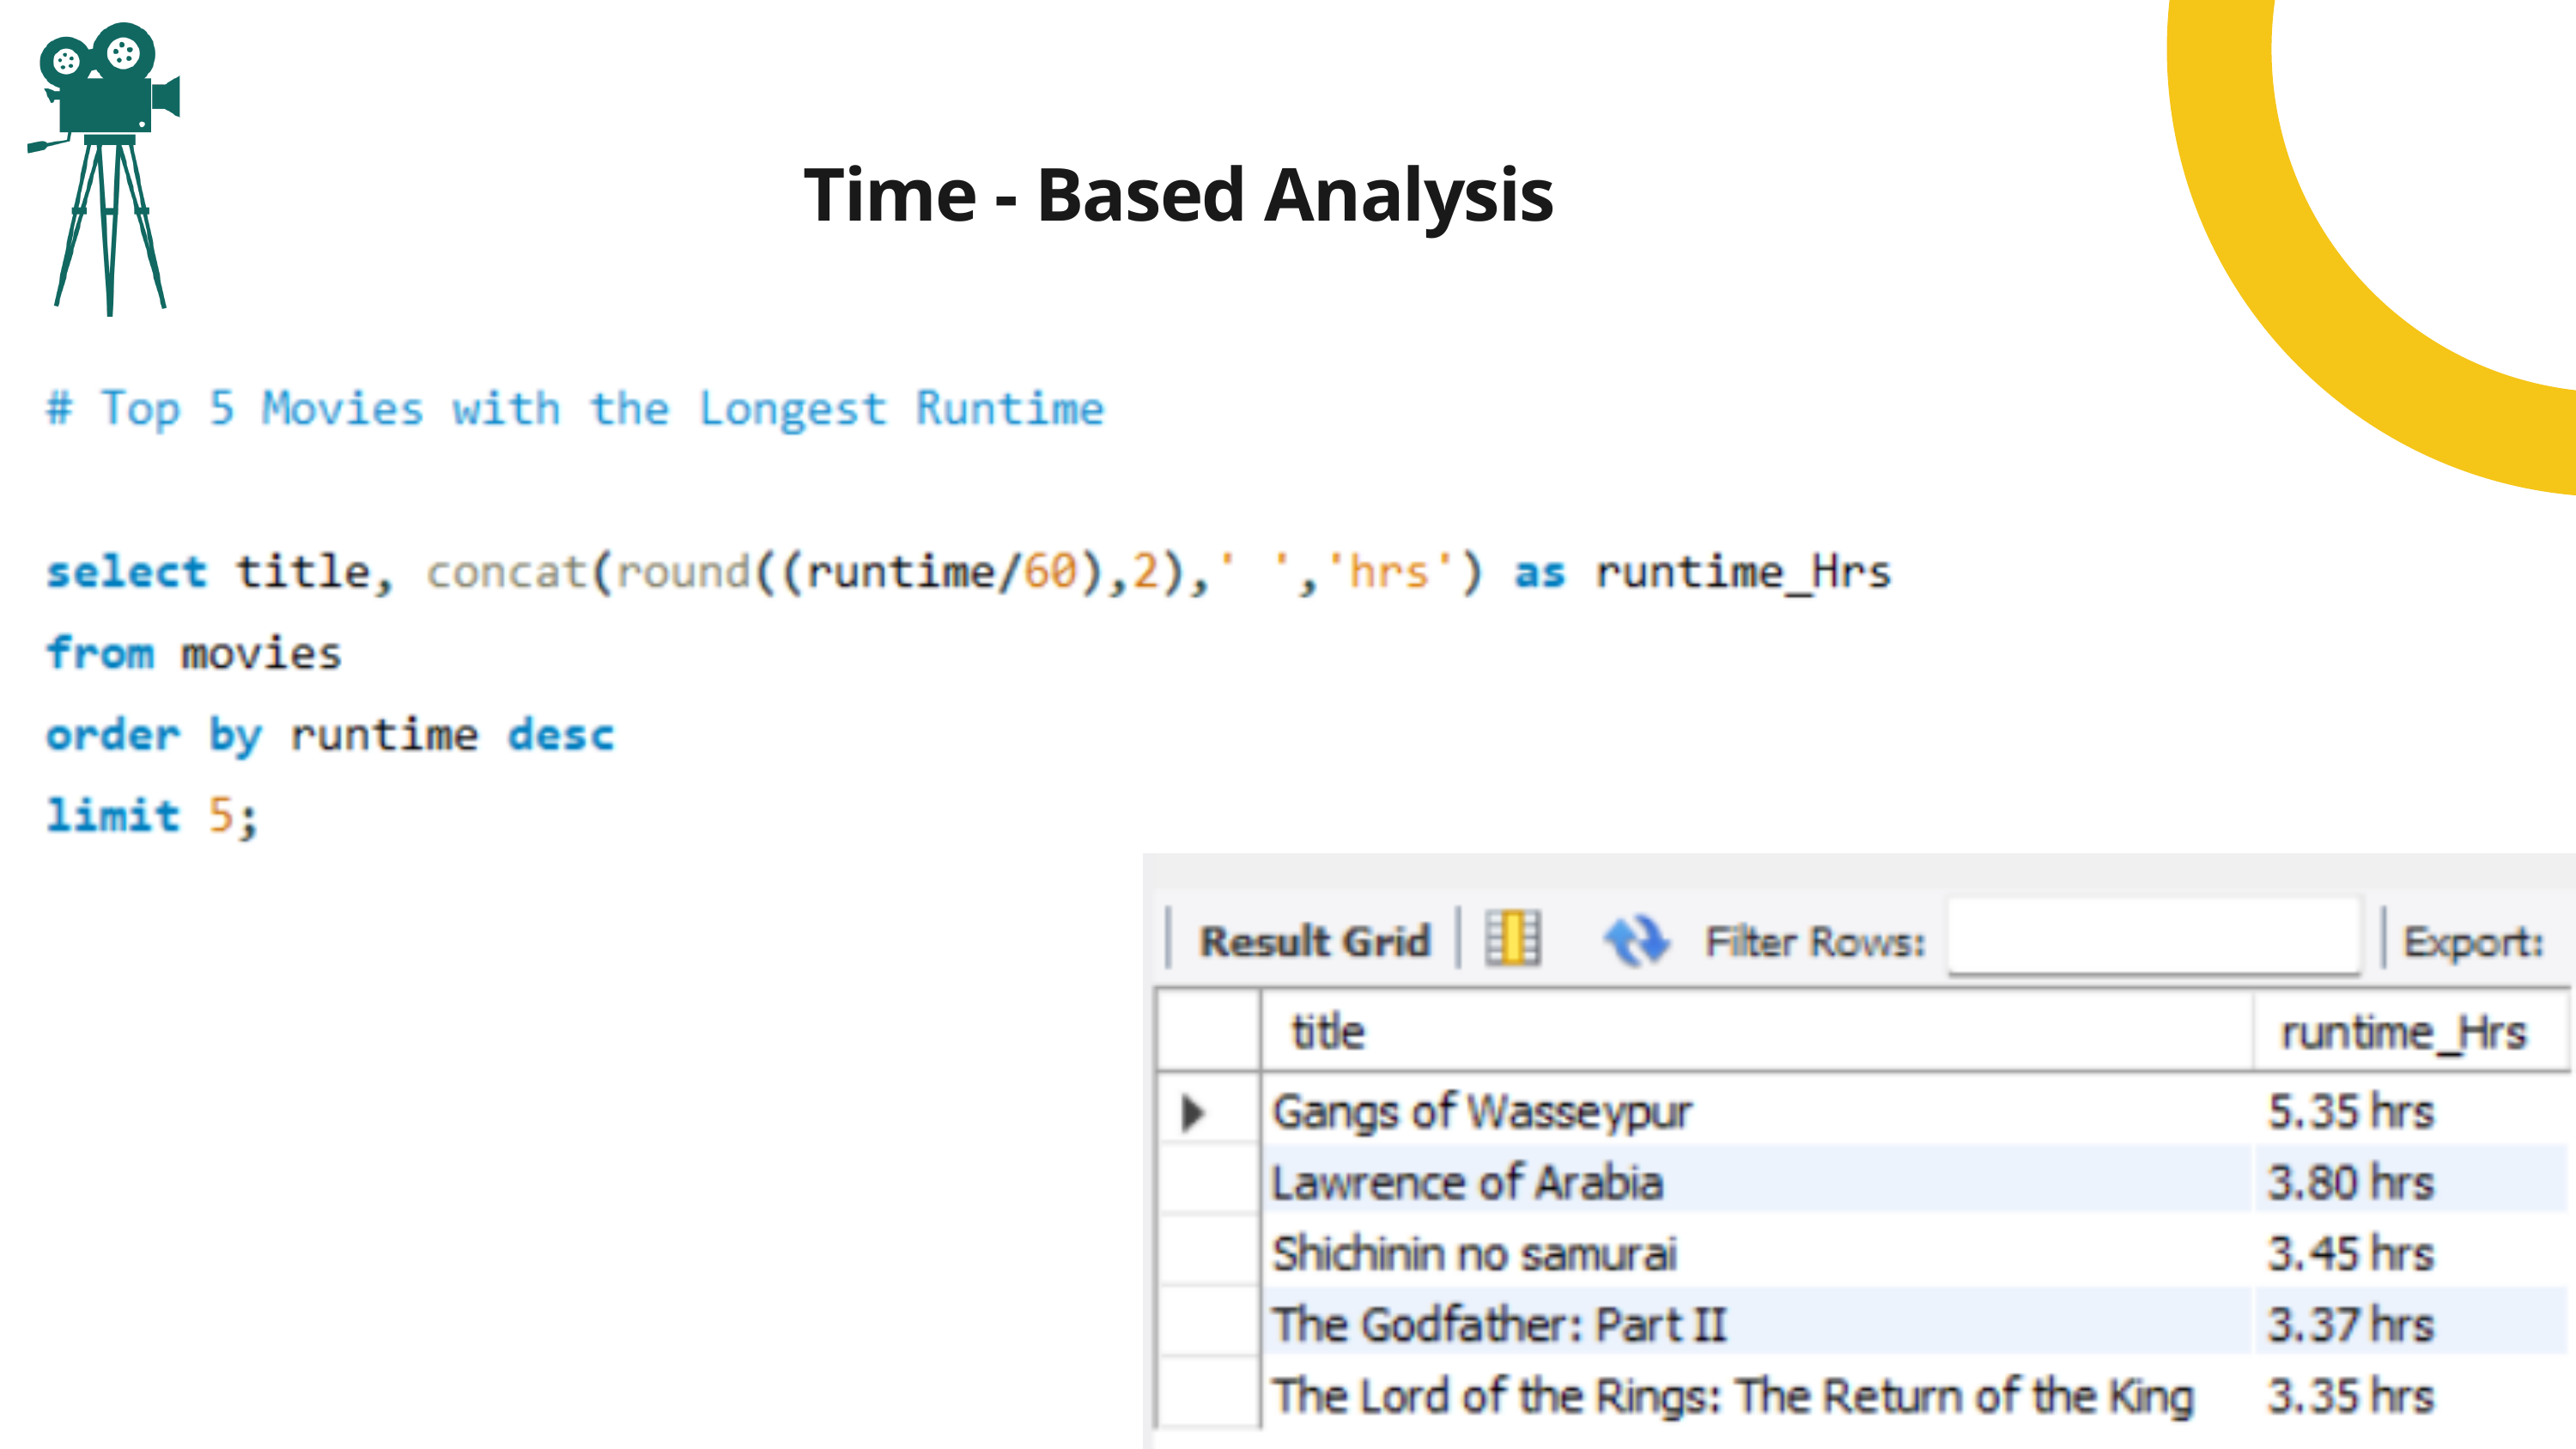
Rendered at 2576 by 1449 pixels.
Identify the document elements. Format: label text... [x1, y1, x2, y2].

text_box Time - Based Analysis [803, 132, 2215, 235]
text_box [27, 346, 1956, 905]
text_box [1170, 990, 1344, 1164]
text_box [27, 22, 180, 317]
text_box [1143, 853, 2576, 1449]
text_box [2219, 0, 2576, 446]
